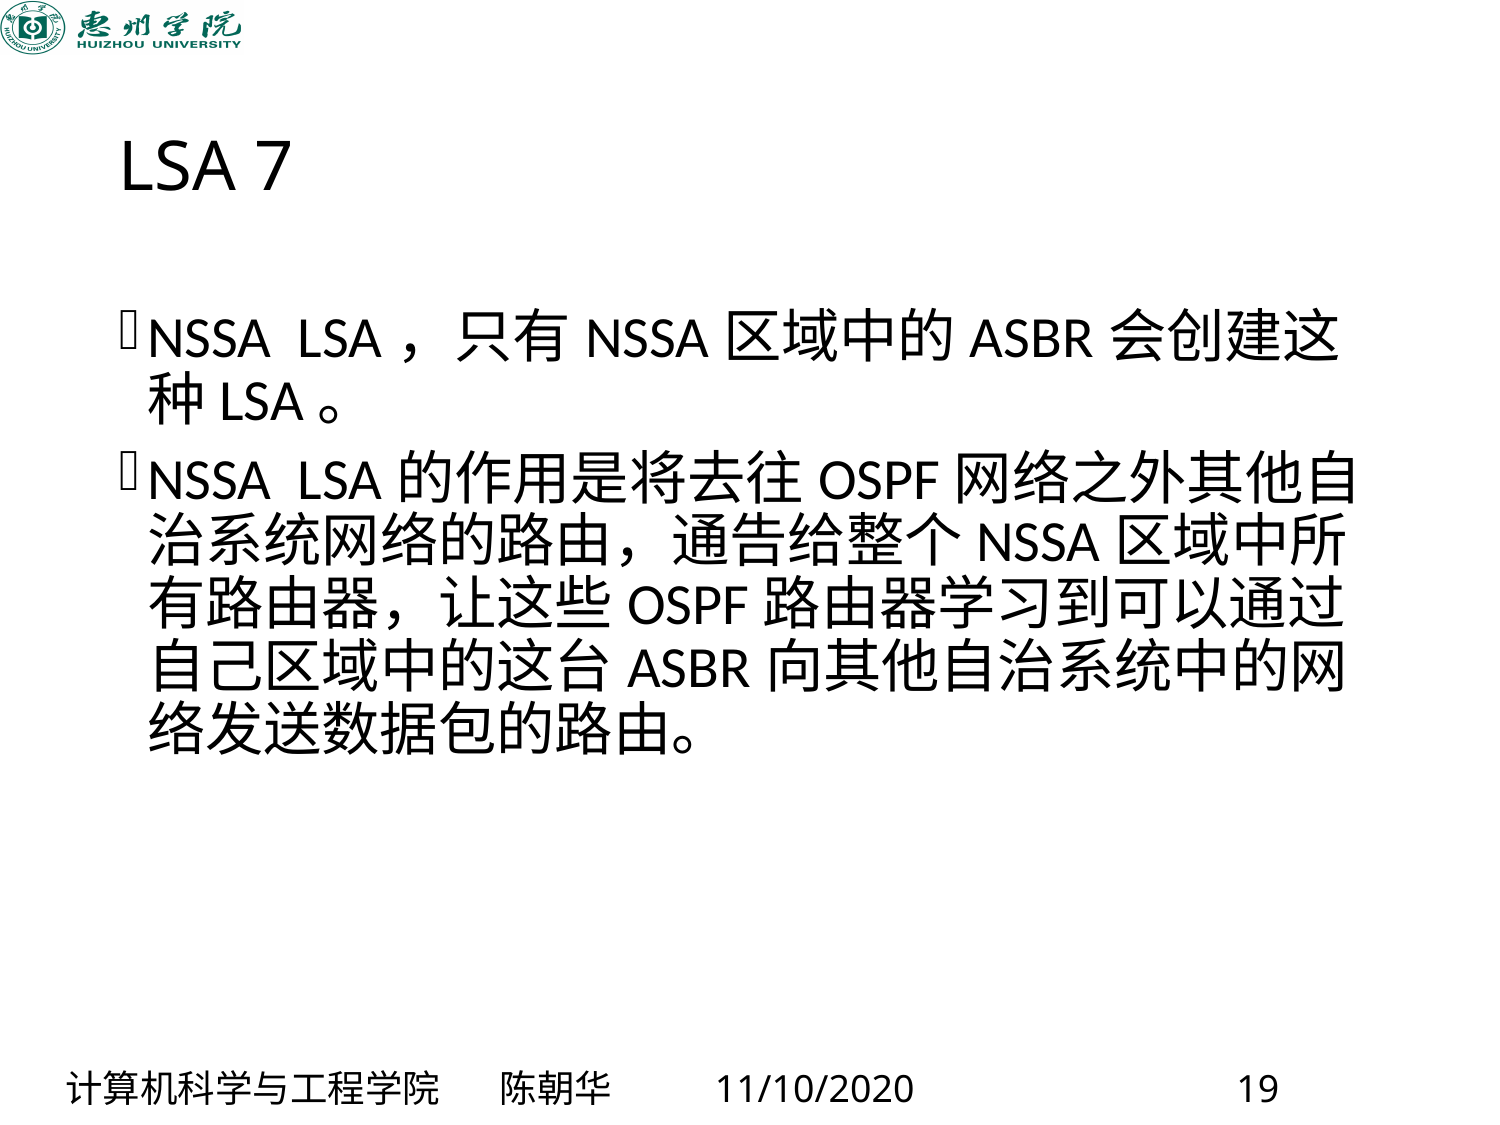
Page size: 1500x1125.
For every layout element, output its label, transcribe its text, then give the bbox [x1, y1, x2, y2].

text_box 计算机科学与工程学院 陈朝华 11/10/2020 19 [50, 1057, 1398, 1125]
picture [0, 0, 244, 55]
title LSA 7 [103, 60, 1398, 278]
list NSSA LSA，只有NSSA区域中的ASBR会创建这种LSA。 NSSA LSA的作用是将去往OSPF网络之外其他自治系统网络的路由，通告给整个NSSA区域中所有路由器，让这些OSPF路由器学习到可以通过自己区域中的这台ASBR向其他自治系统中的网络发送数据包的路由。 [103, 299, 1398, 1014]
